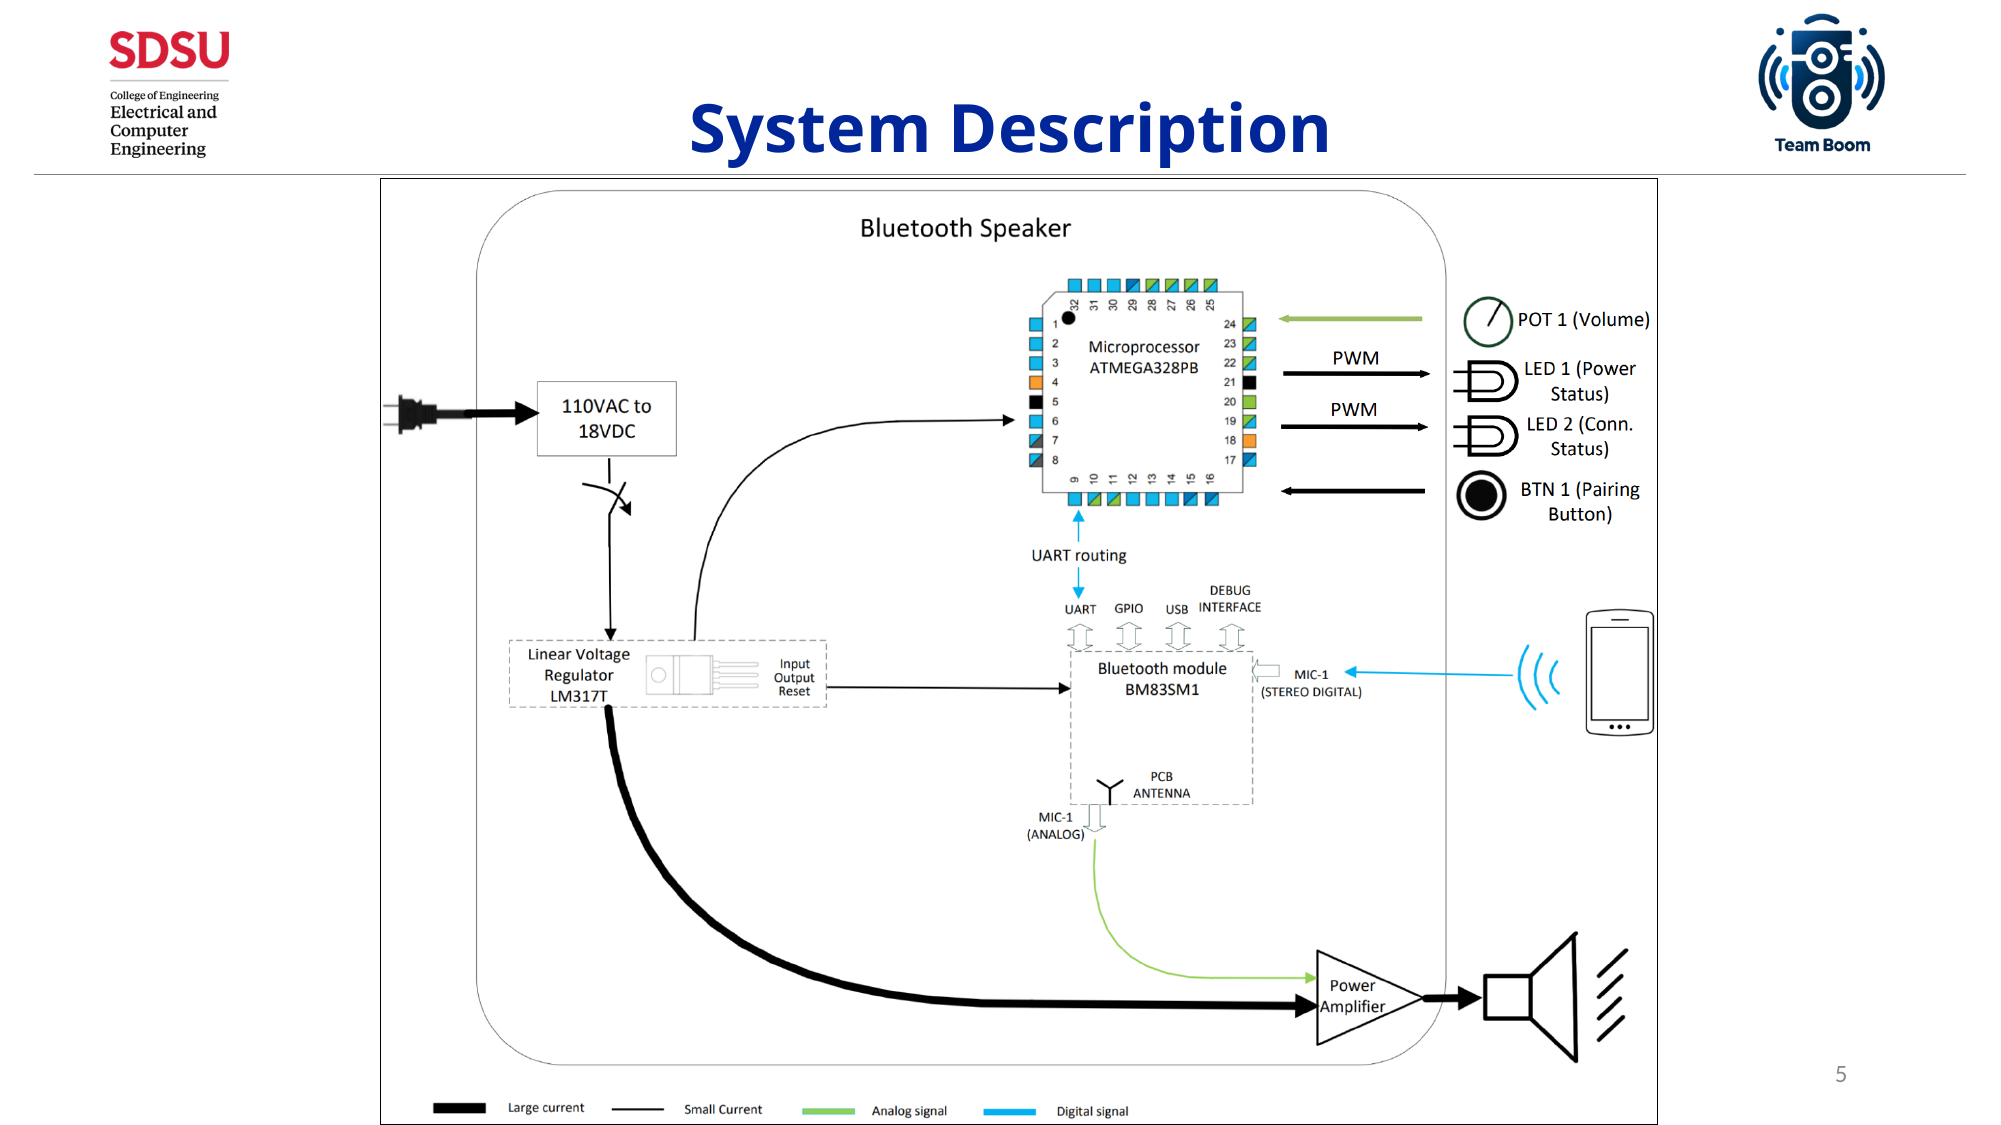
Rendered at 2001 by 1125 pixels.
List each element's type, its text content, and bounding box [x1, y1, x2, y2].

picture [1754, 4, 1891, 165]
slide_number 5 [1659, 1042, 1863, 1103]
picture [109, 31, 229, 158]
title System Description [372, 23, 1667, 175]
picture [380, 178, 1659, 1125]
